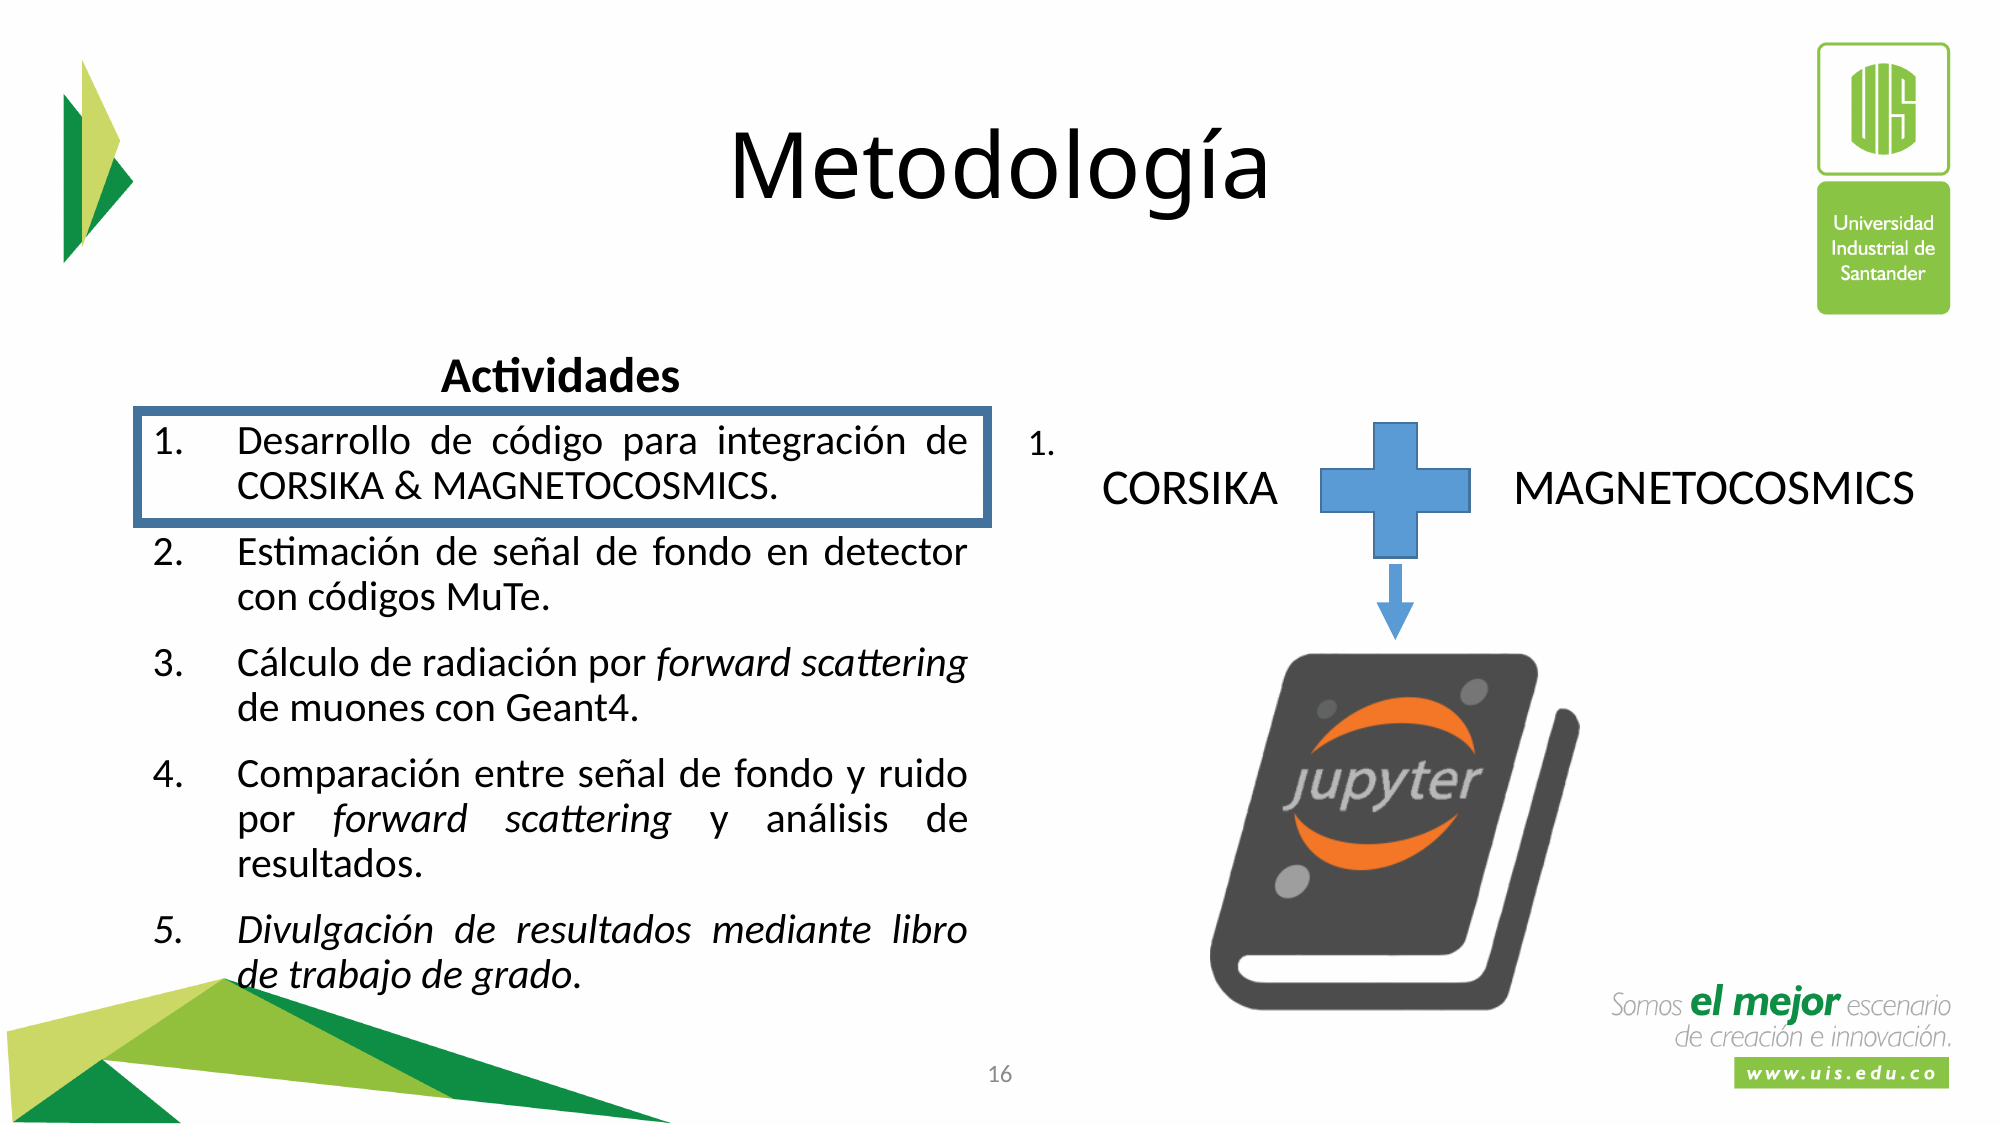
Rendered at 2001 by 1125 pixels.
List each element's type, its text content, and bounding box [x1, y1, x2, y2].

text_box MAGNETOCOSMICS [1498, 447, 1931, 522]
title Metodología [137, 59, 1863, 278]
text_box 1. [1012, 410, 1072, 471]
picture [0, 0, 2001, 1125]
text_box CORSIKA [1087, 447, 1294, 522]
text_box [137, 410, 988, 524]
slide_number 16 [774, 1042, 1225, 1103]
list Desarrollo de código para integración de CORSIKA & MAGNETOCOSMICS. Estimación de señal de fondo en detector con códigos MuTe. Cálculo de radiación por forward scattering de muones con Geant4. Comparación entre señal de fondo y ruido por forward scattering y análisis de resultados. Divulgación de resultados mediante libro de trabajo de grado. [137, 524, 984, 1016]
text_box [1320, 422, 1471, 559]
list Actividades [137, 275, 984, 410]
